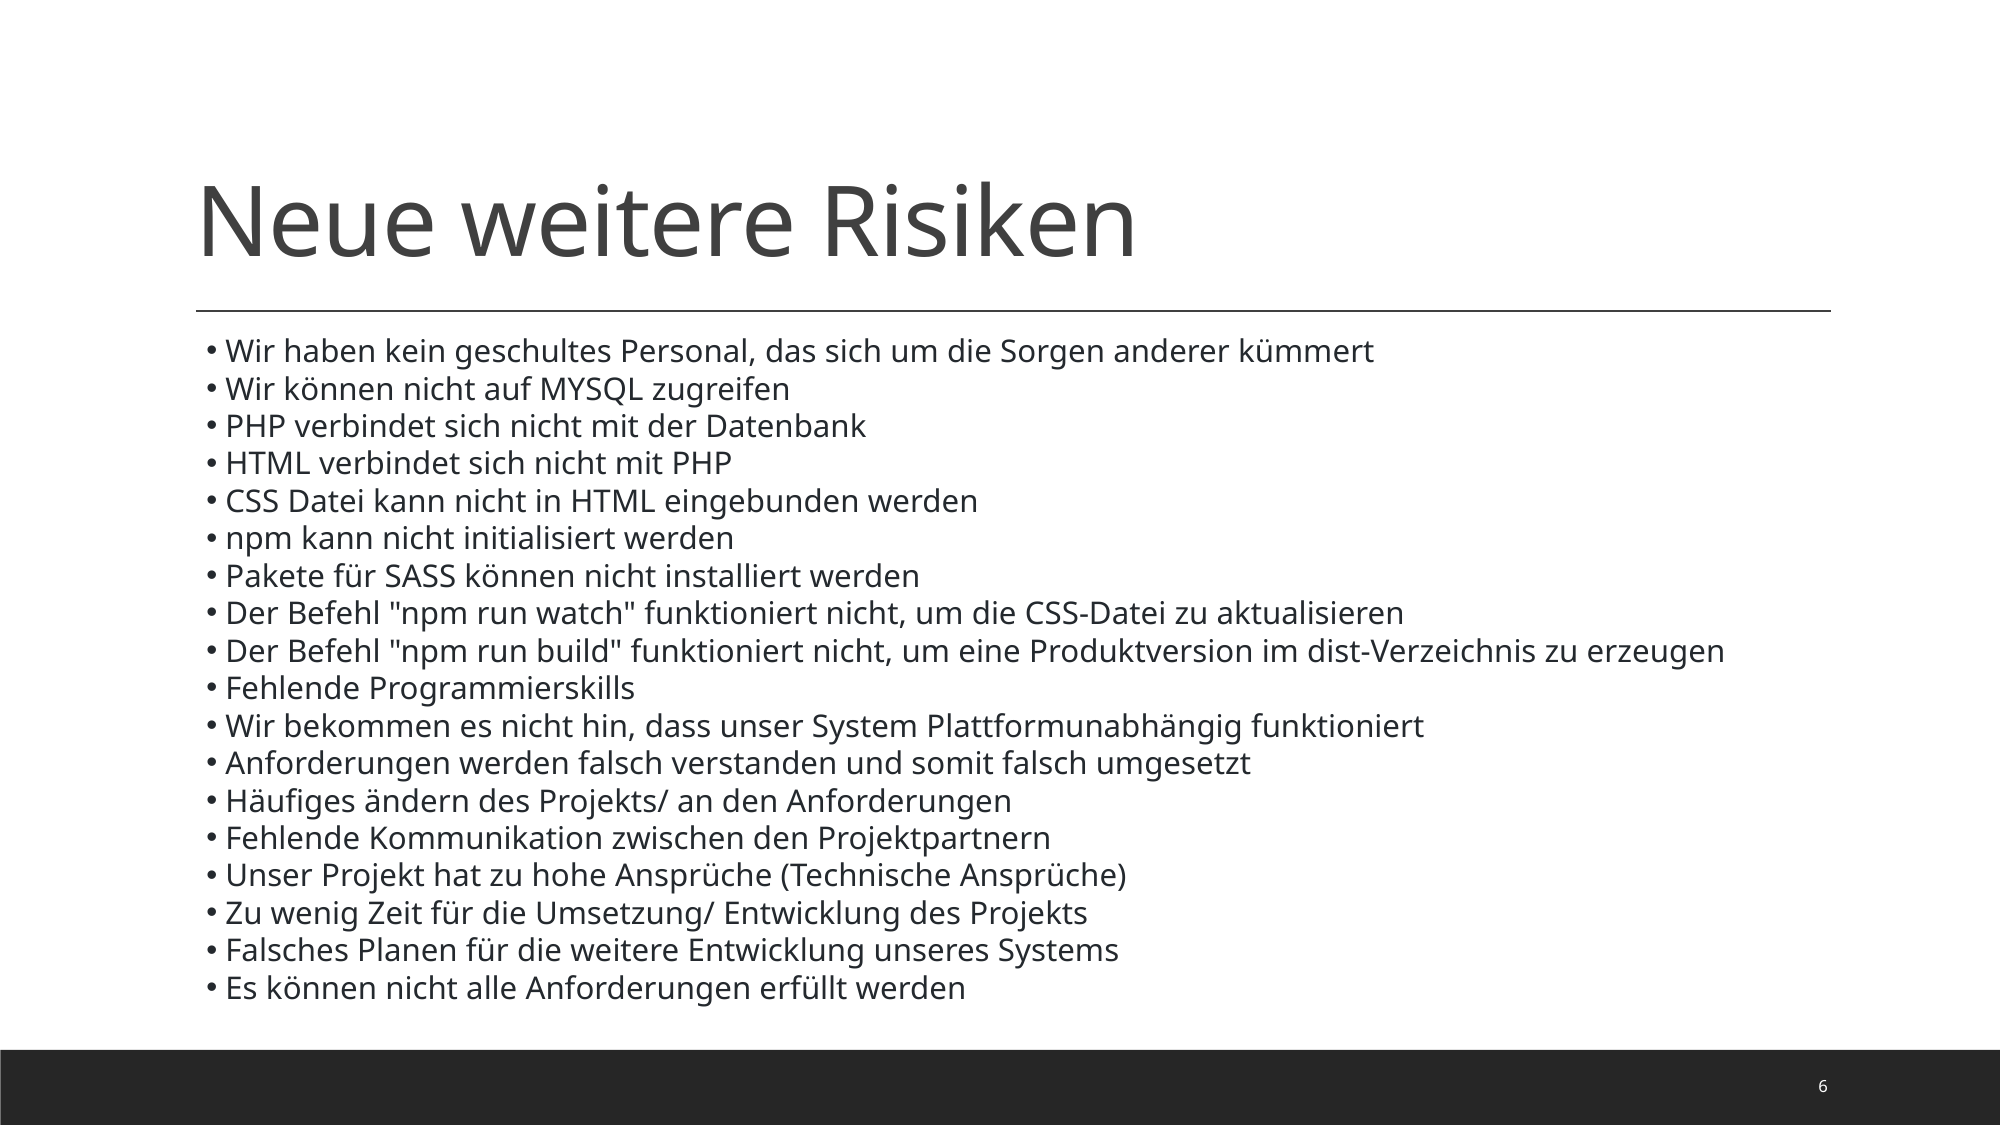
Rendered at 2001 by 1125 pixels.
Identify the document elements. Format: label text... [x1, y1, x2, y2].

slide_number 6 [1803, 1057, 1932, 1118]
text_box Wir haben kein geschultes Personal, das sich um die Sorgen anderer kümmert Wir können nicht auf MYSQL zugreifen PHP verbindet sich nicht mit der Datenbank HTML verbindet sich nicht mit PHP CSS Datei kann nicht in HTML eingebunden werden npm kann nicht initialisiert werden Pakete für SASS können nicht installiert werden Der Befehl "npm run watch" funktioniert nicht, um die CSS-Datei zu aktualisieren Der Befehl "npm run build" funktioniert nicht, um eine Produktversion im dist-Verzeichnis zu erzeugen Fehlende Programmierskills Wir bekommen es nicht hin, dass unser System Plattformunabhängig funktioniert Anforderungen werden falsch verstanden und somit falsch umgesetzt Häufiges ändern des Projekts/ an den Anforderungen Fehlende Kommunikation zwischen den Projektpartnern Unser Projekt hat zu hohe Ansprüche (Technische Ansprüche) Zu wenig Zeit für die Umsetzung/ Entwicklung des Projekts Falsches Planen für die weitere Entwicklung unseres Systems Es können nicht alle Anforderungen erfüllt werden [191, 324, 1786, 1013]
title Neue weitere Risiken [180, 47, 1830, 285]
